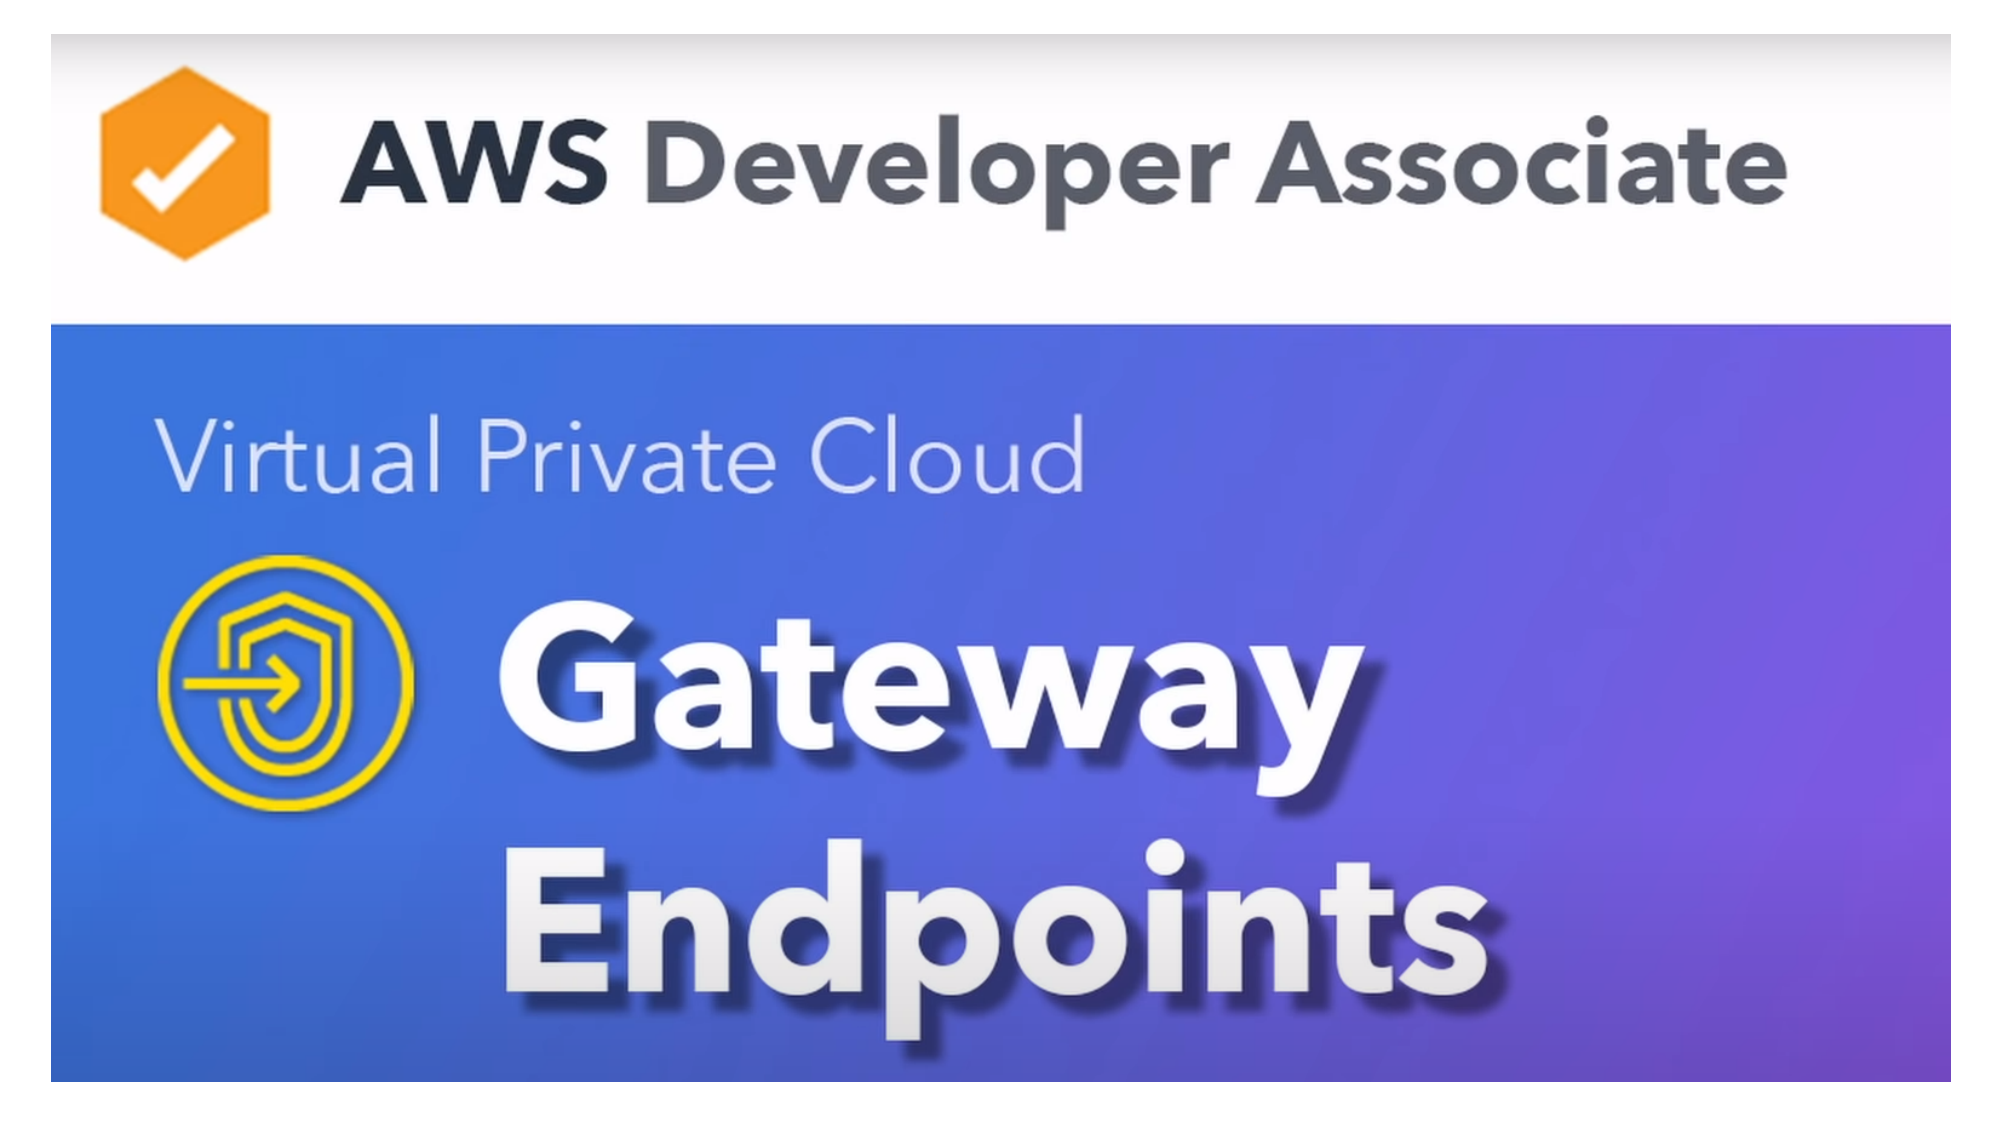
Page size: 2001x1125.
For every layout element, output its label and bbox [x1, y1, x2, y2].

picture [50, 33, 1951, 1082]
